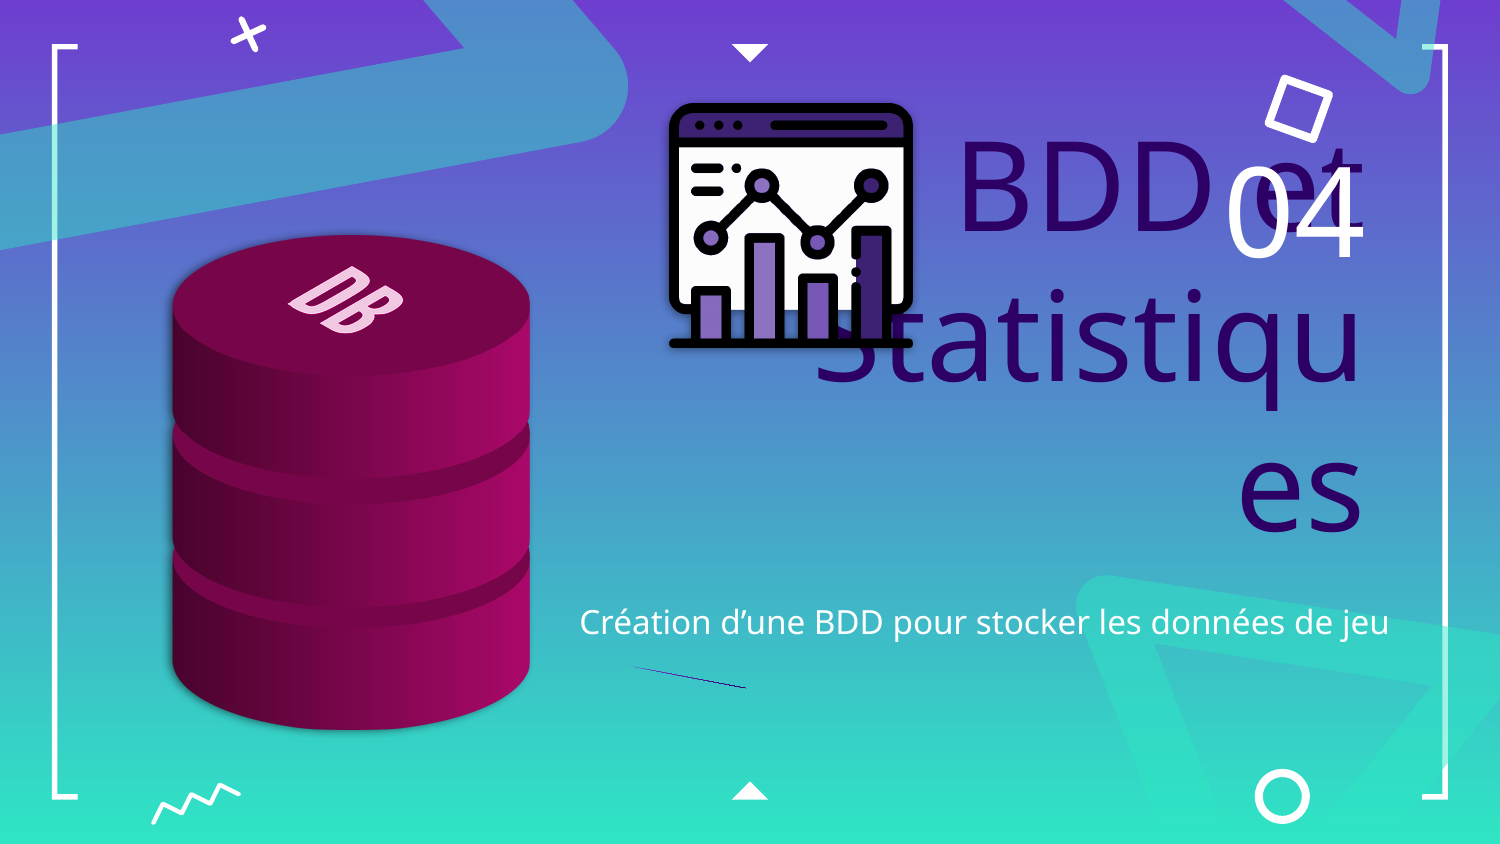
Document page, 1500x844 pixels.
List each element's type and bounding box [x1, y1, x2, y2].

text_box [0, 0, 1500, 844]
picture [172, 235, 530, 730]
picture [668, 103, 914, 348]
